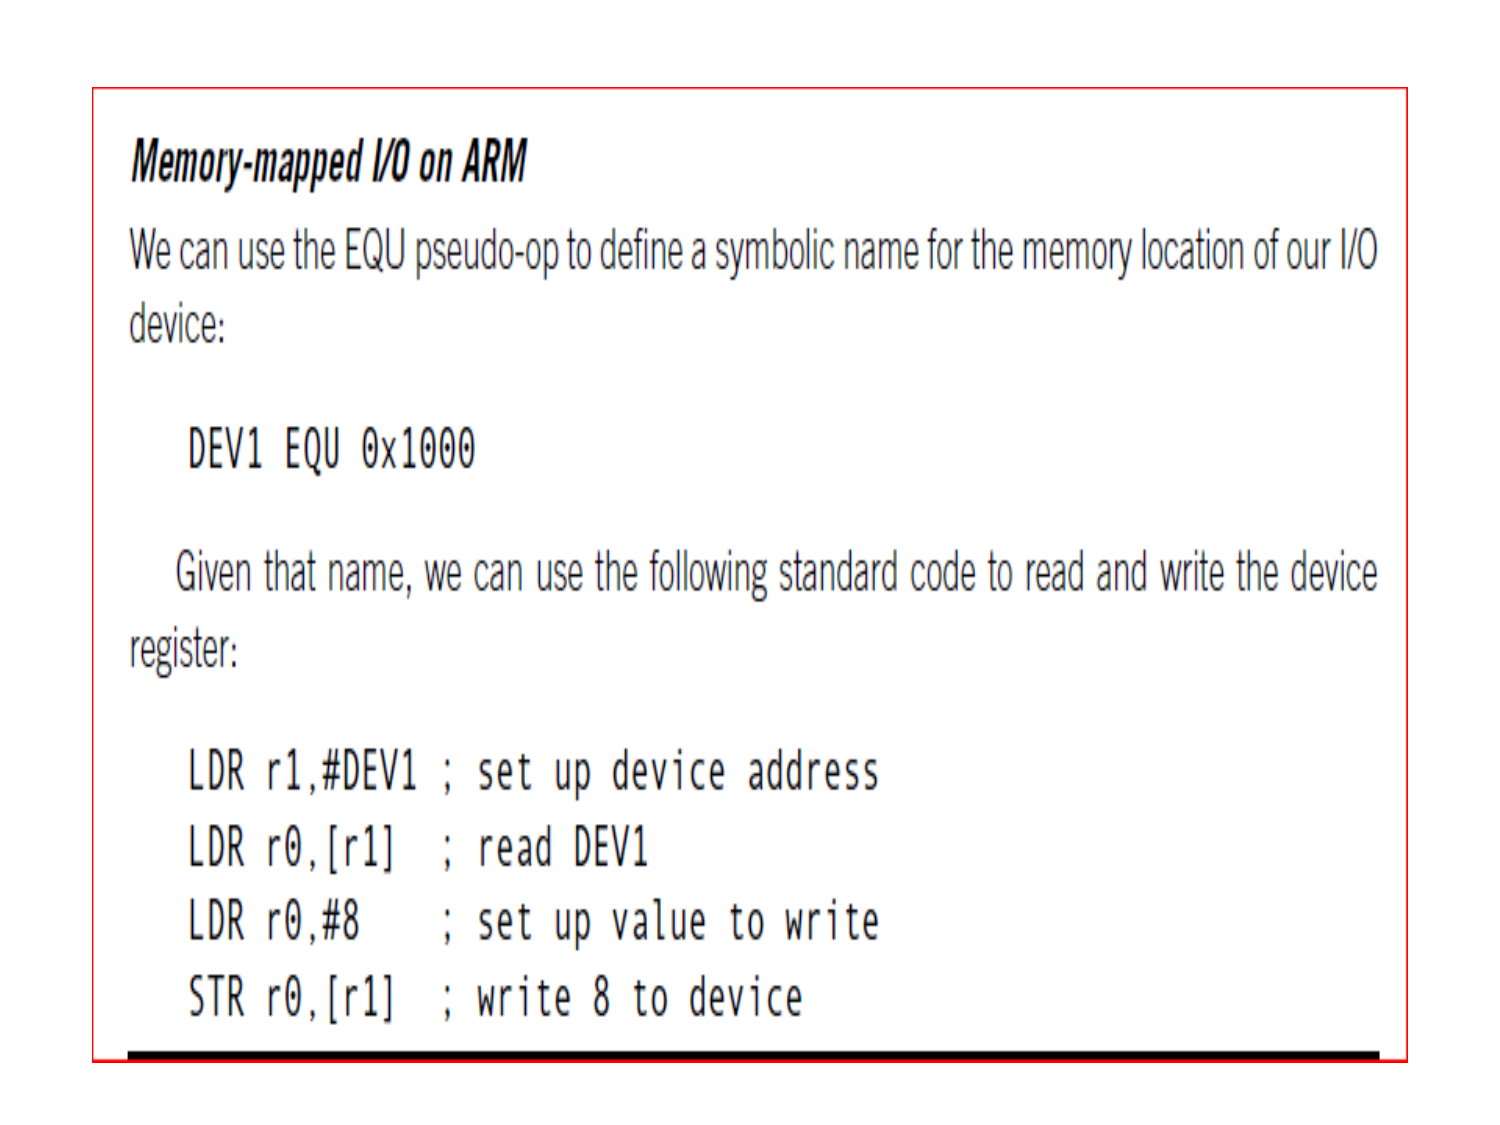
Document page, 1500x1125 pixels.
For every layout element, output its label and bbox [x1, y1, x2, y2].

list [91, 87, 1408, 1063]
